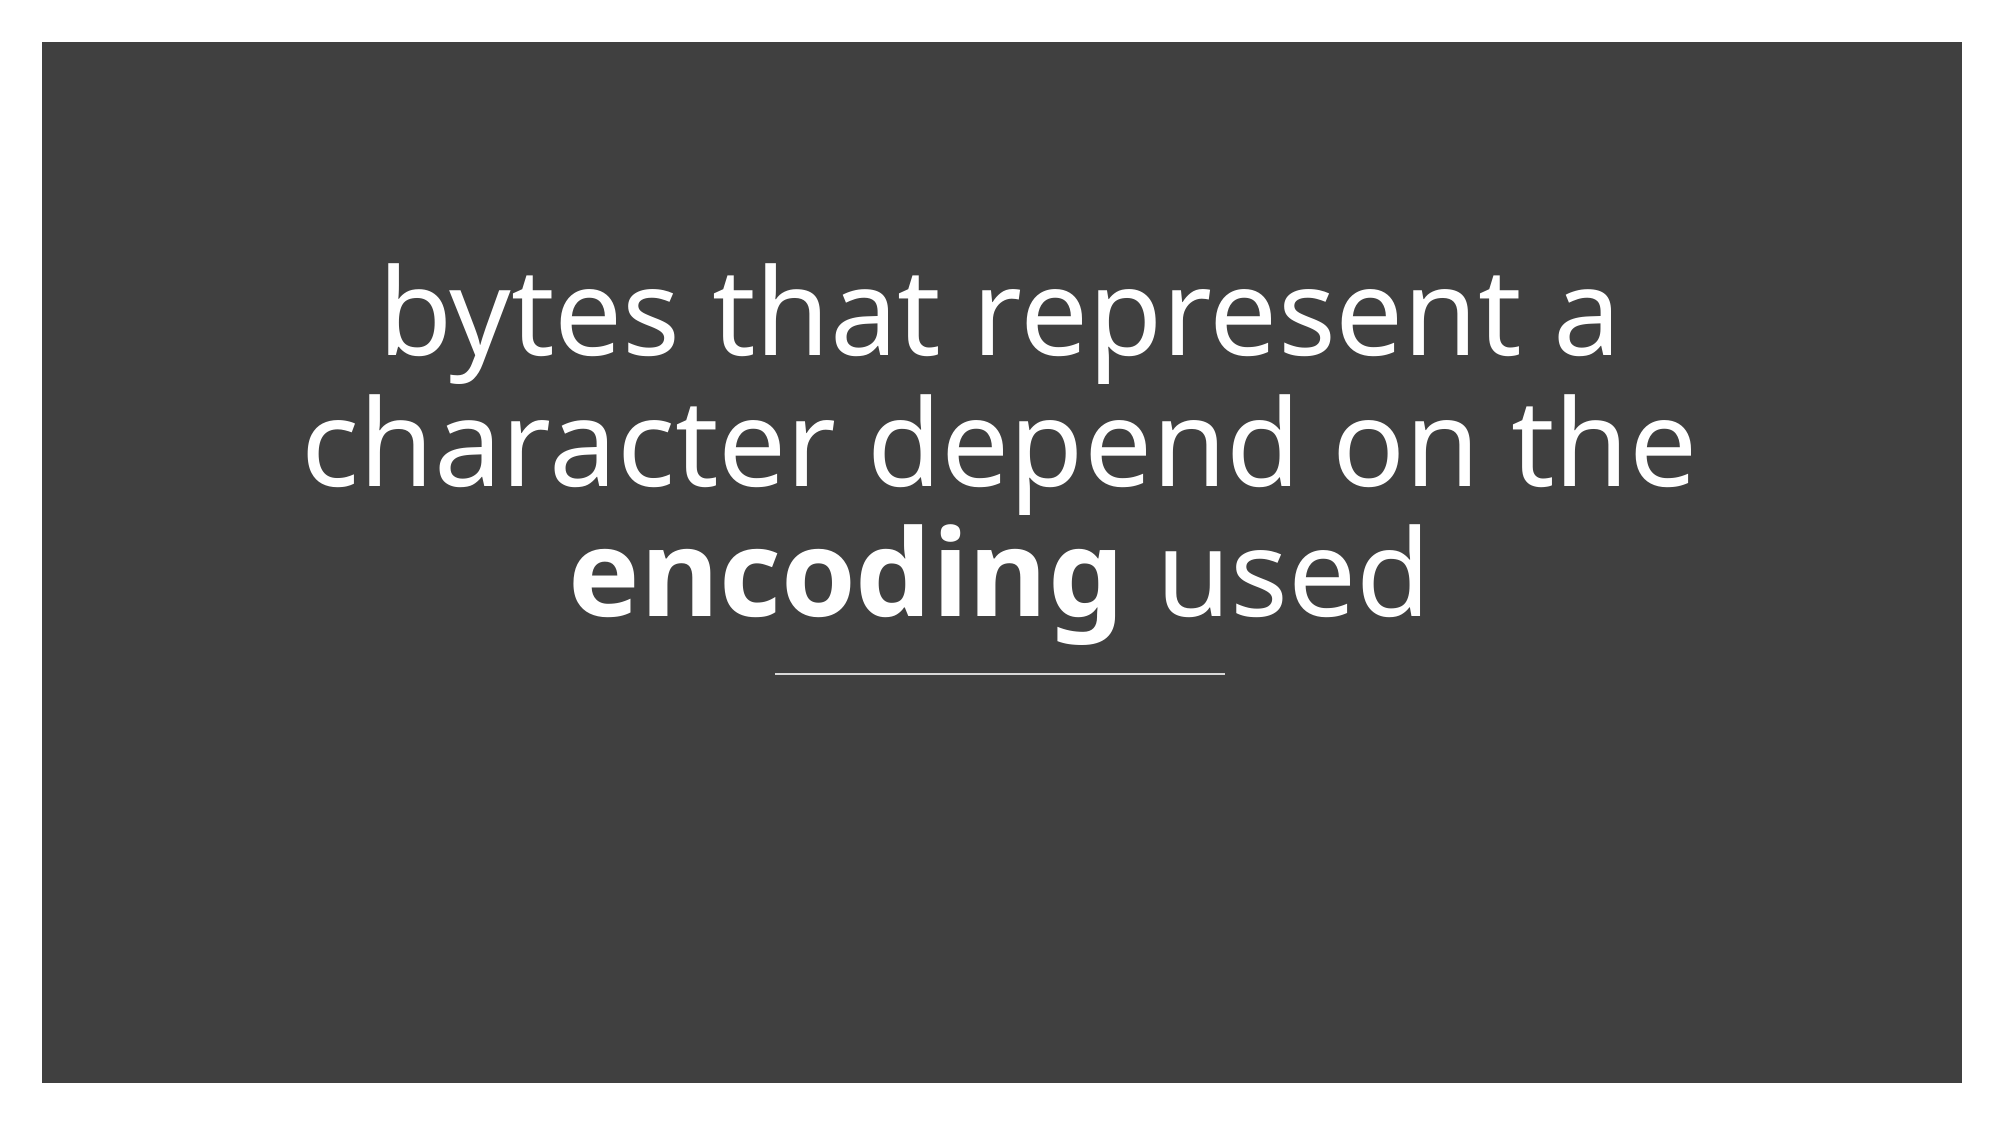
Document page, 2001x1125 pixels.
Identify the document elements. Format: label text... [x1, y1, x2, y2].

text_box [0, 0, 2000, 1125]
text_box bytes that represent a character depend on the encoding used [249, 184, 1750, 650]
text_box [52, 52, 1952, 1073]
